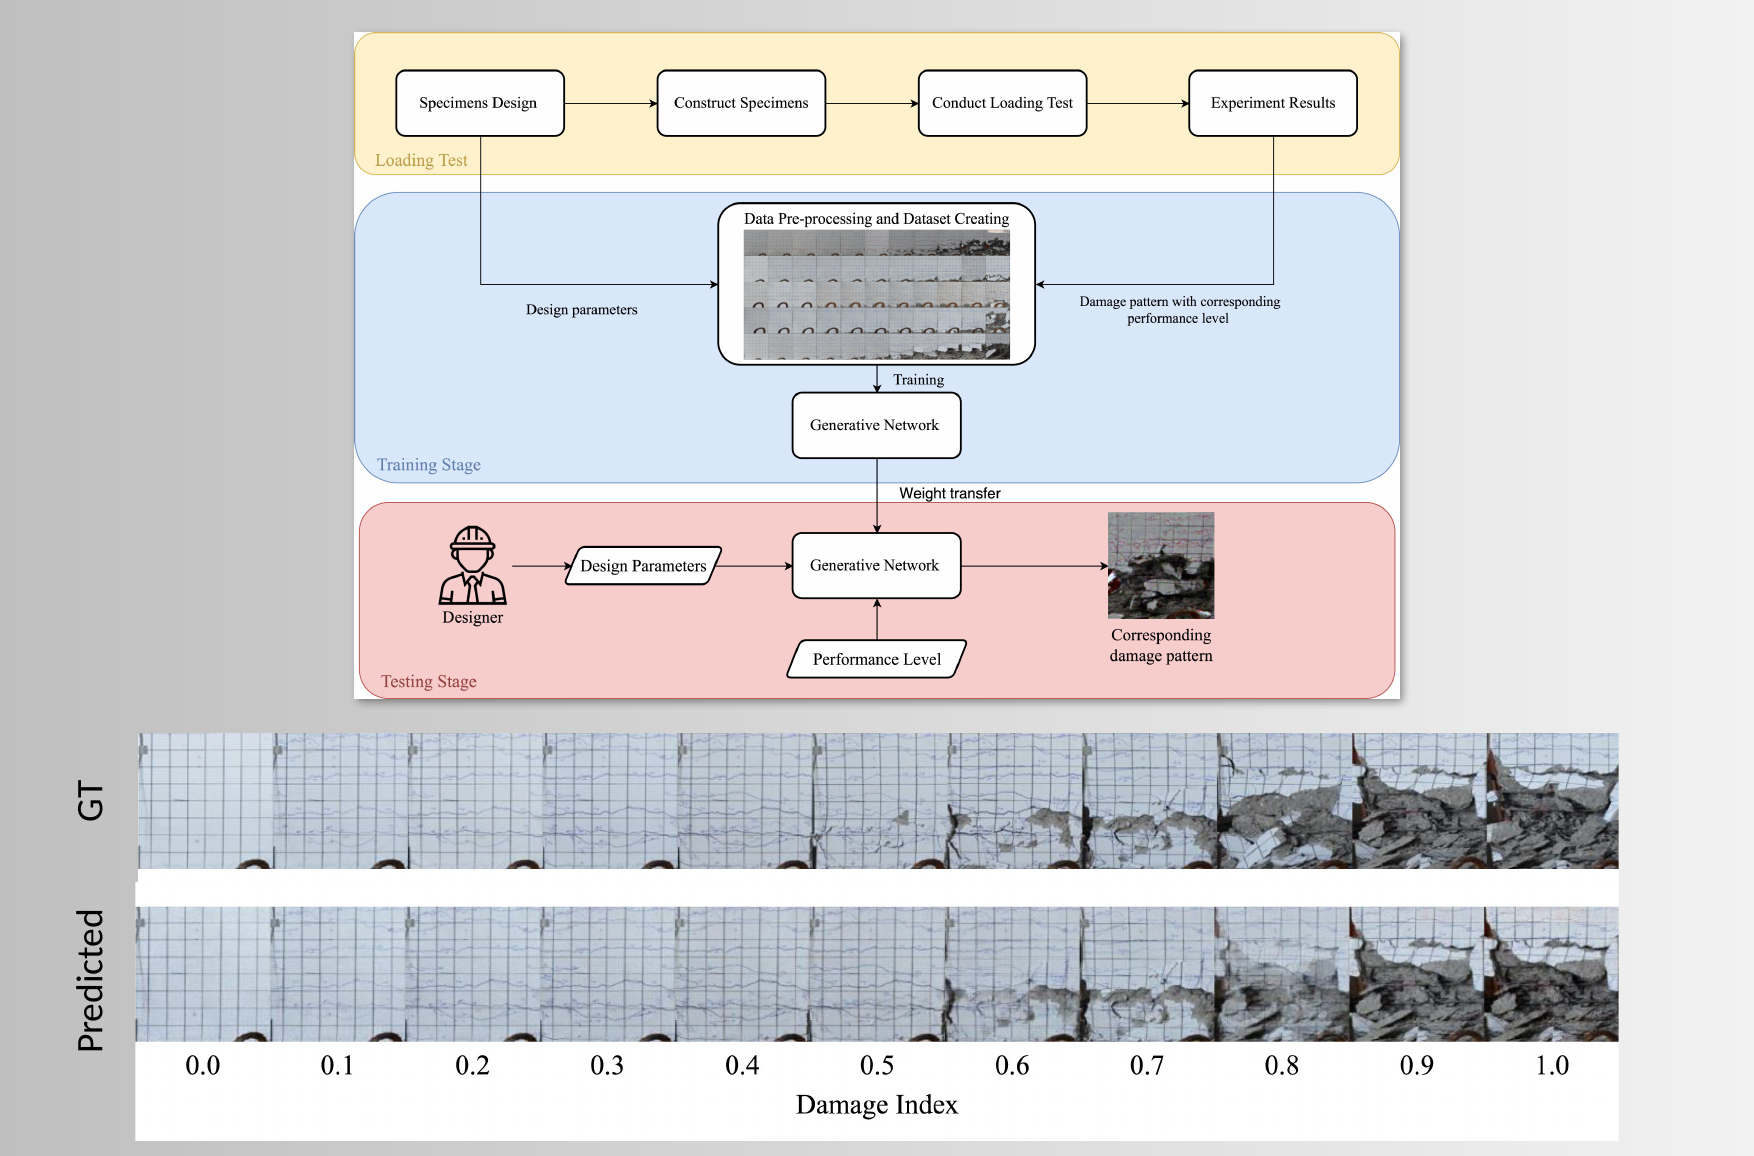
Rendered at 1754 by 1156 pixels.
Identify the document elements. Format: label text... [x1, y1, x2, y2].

text_box Predicted [57, 893, 118, 1069]
text_box GT [57, 765, 118, 837]
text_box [135, 732, 1619, 1141]
picture [353, 32, 1400, 699]
